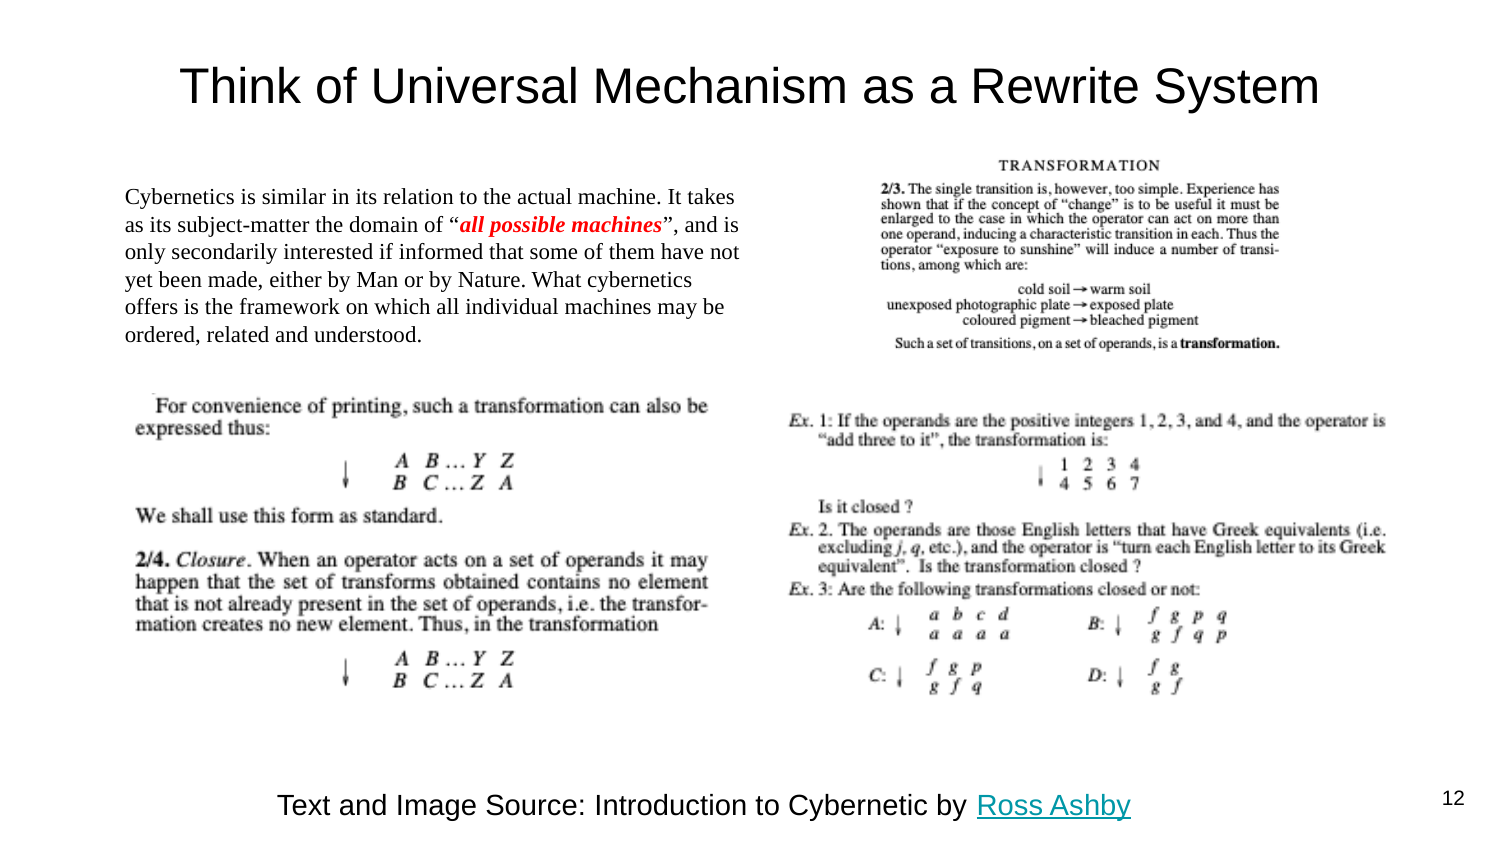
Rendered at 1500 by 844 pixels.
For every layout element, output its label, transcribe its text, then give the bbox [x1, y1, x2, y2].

text_box Cybernetics is similar in its relation to the actual machine. It takes as its subject-matter the domain of “all possible machines”, and is only secondarily interested if informed that some of them have not yet been made, either by Man or by Nature. What cybernetics offers is the framework on which all individual machines may be ordered, related and understood. [110, 174, 767, 382]
picture [873, 154, 1289, 361]
text_box Text and Image Source: Introduction to Cybernetic by Ross Ashby [262, 779, 1147, 829]
picture [125, 392, 725, 700]
text_box Think of Universal Mechanism as a Rewrite System [62, 45, 1438, 121]
picture [775, 392, 1404, 700]
slide_number 12 [1389, 764, 1480, 830]
